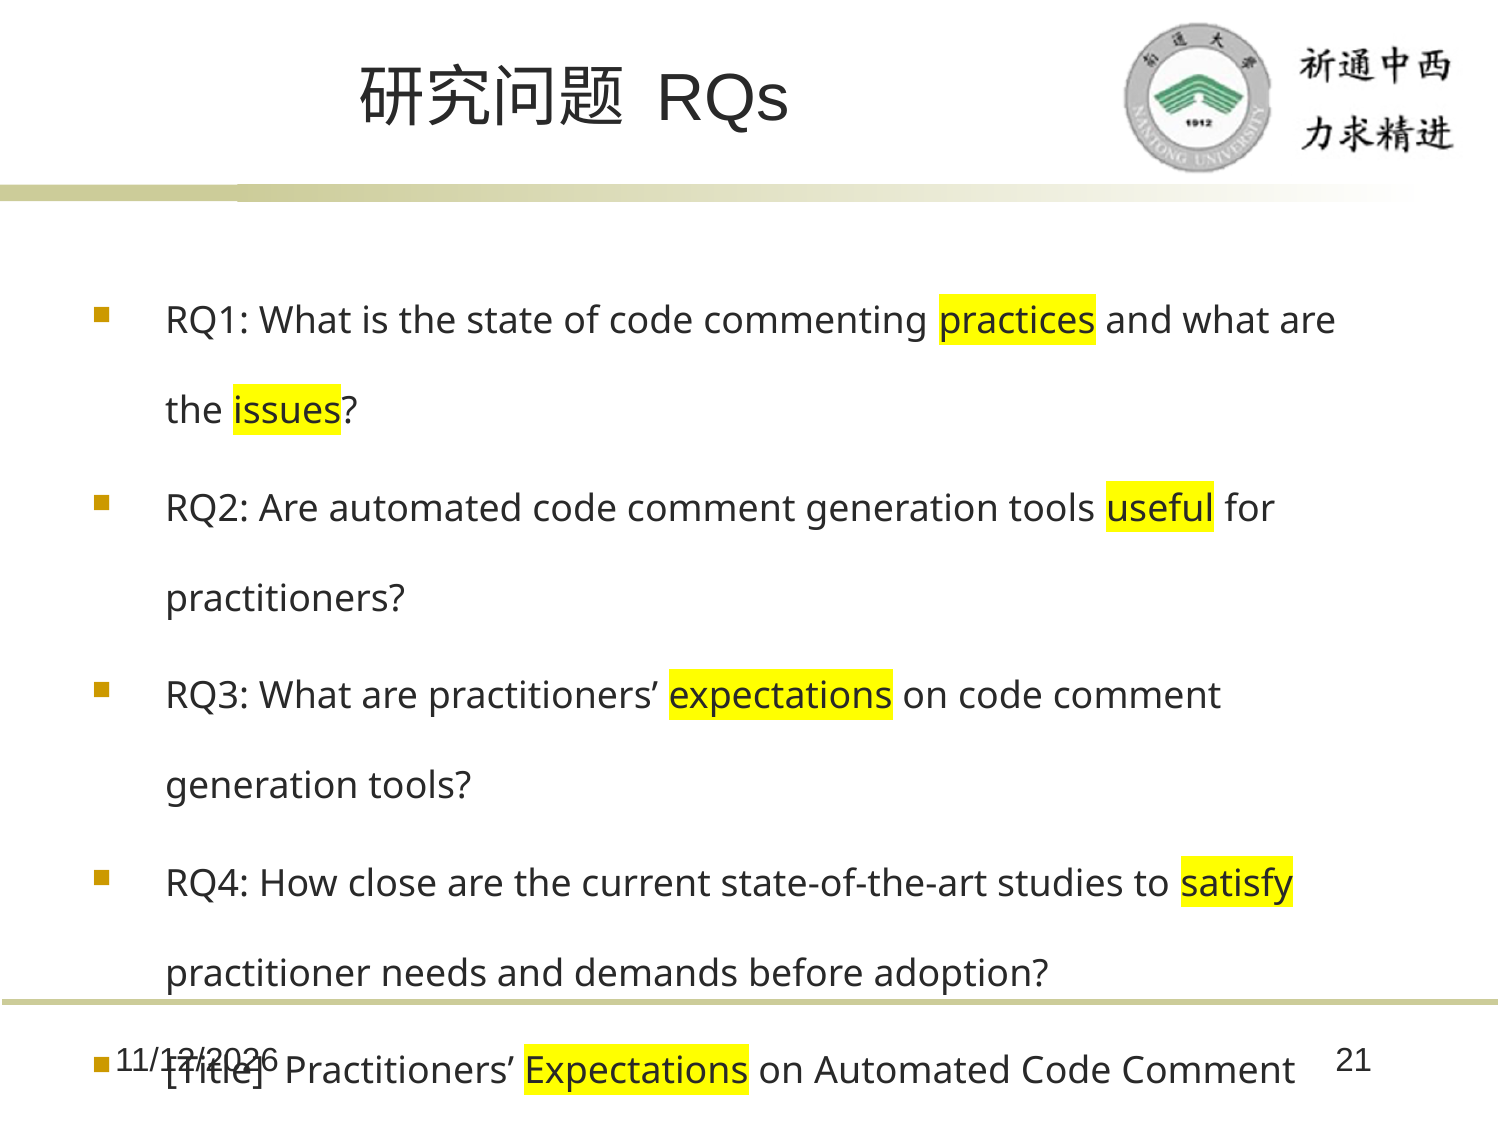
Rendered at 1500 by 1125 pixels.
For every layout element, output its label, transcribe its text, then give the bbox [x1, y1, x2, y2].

slide_number 21 [1234, 1030, 1388, 1107]
picture [2, 999, 1498, 1005]
title 研究问题 RQs [0, 46, 1149, 142]
picture [1116, 11, 1470, 181]
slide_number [100, 1030, 313, 1107]
list RQ1: What is the state of code commenting practices and what are the issues? RQ2: Are automated code comment generation tools useful for practitioners? RQ3: What are practitioners’ expectations on code comment generation tools? RQ4: How close are the current state-of-the-art studies to satisfy practitioner needs and demands before adoption? [Title] Practitioners’ Expectations on Automated Code Comment Generation 思考：主观特性 如何去研究？ User study [76, 243, 1413, 965]
